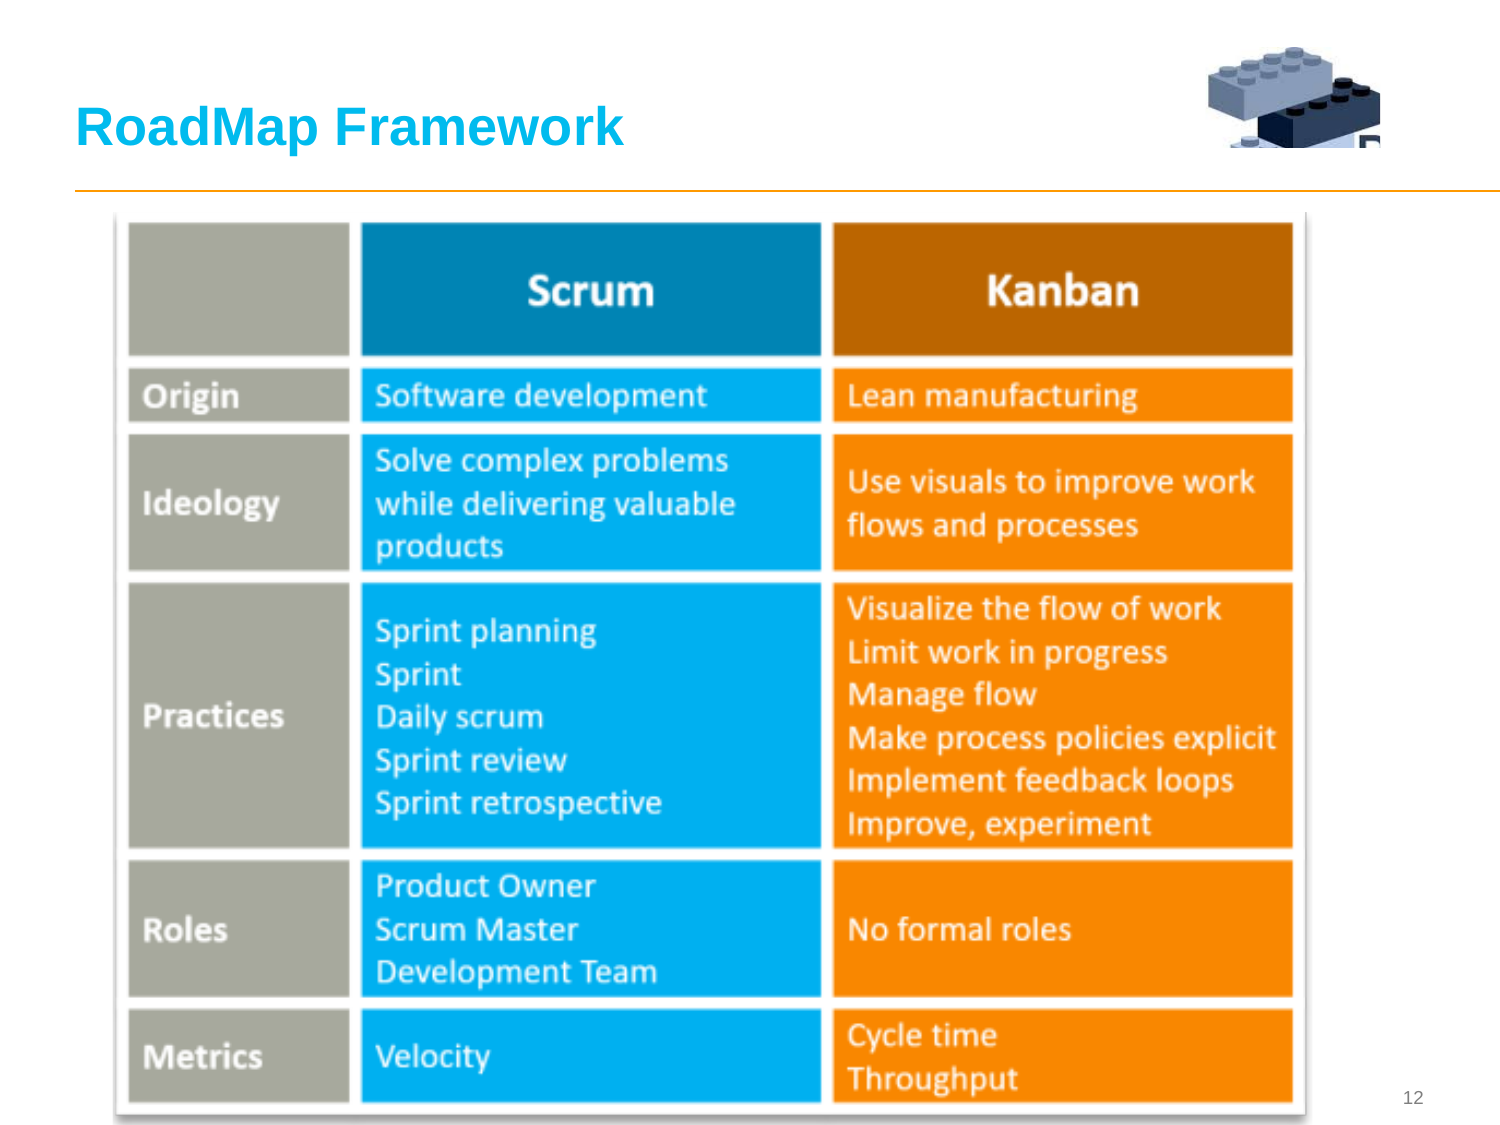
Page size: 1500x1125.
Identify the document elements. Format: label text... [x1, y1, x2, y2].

title RoadMap Framework [75, 27, 1422, 157]
picture [112, 212, 1313, 1125]
